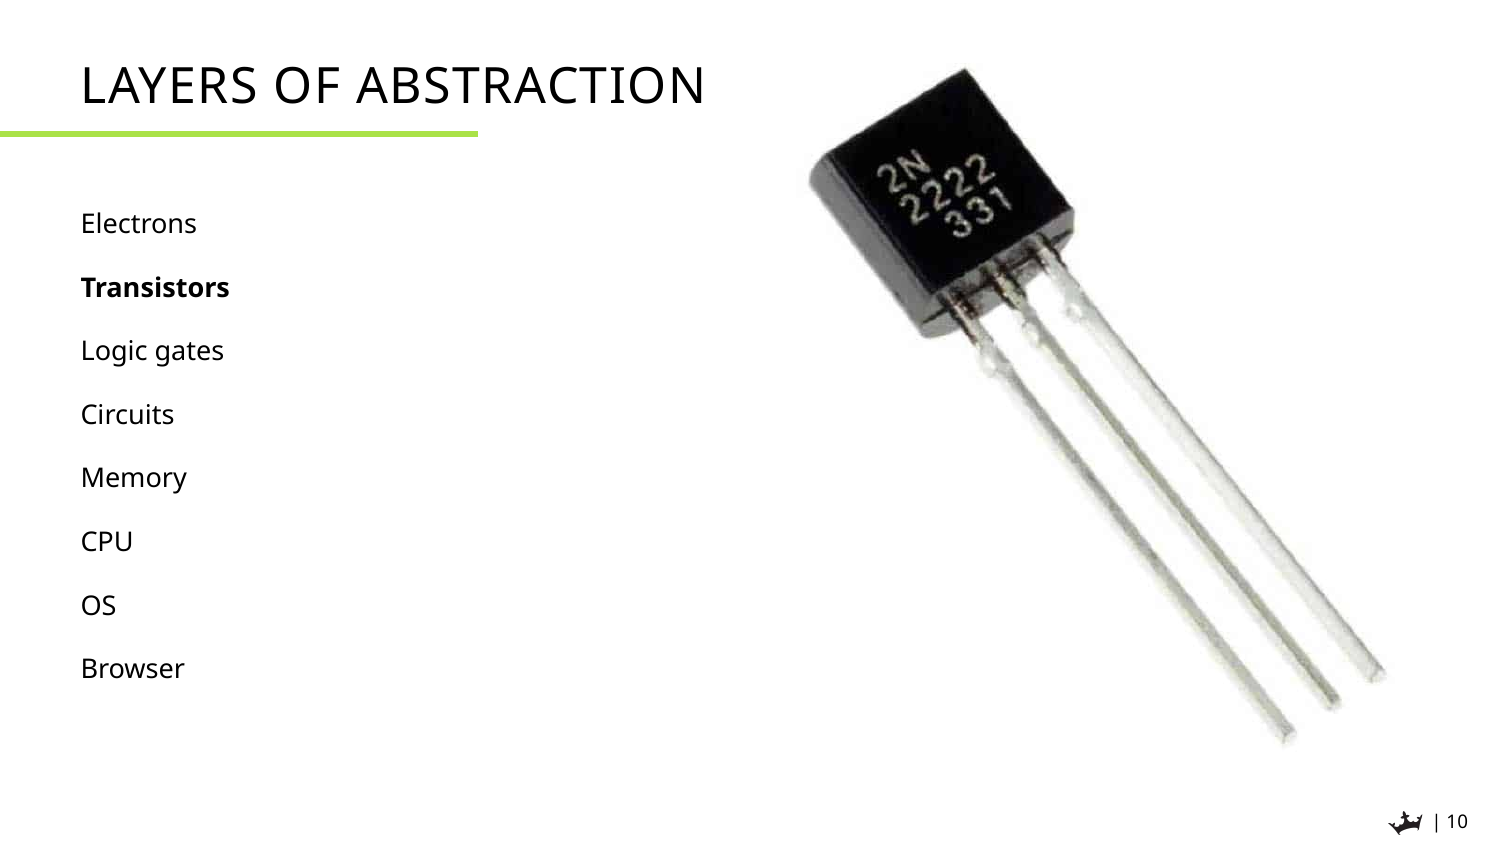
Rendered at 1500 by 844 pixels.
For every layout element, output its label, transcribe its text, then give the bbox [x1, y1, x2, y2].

list Electrons Transistors Logic gates Circuits Memory CPU OS Browser [65, 202, 1435, 804]
picture [706, 33, 1454, 781]
title Layers of abstraction [65, 0, 1435, 120]
